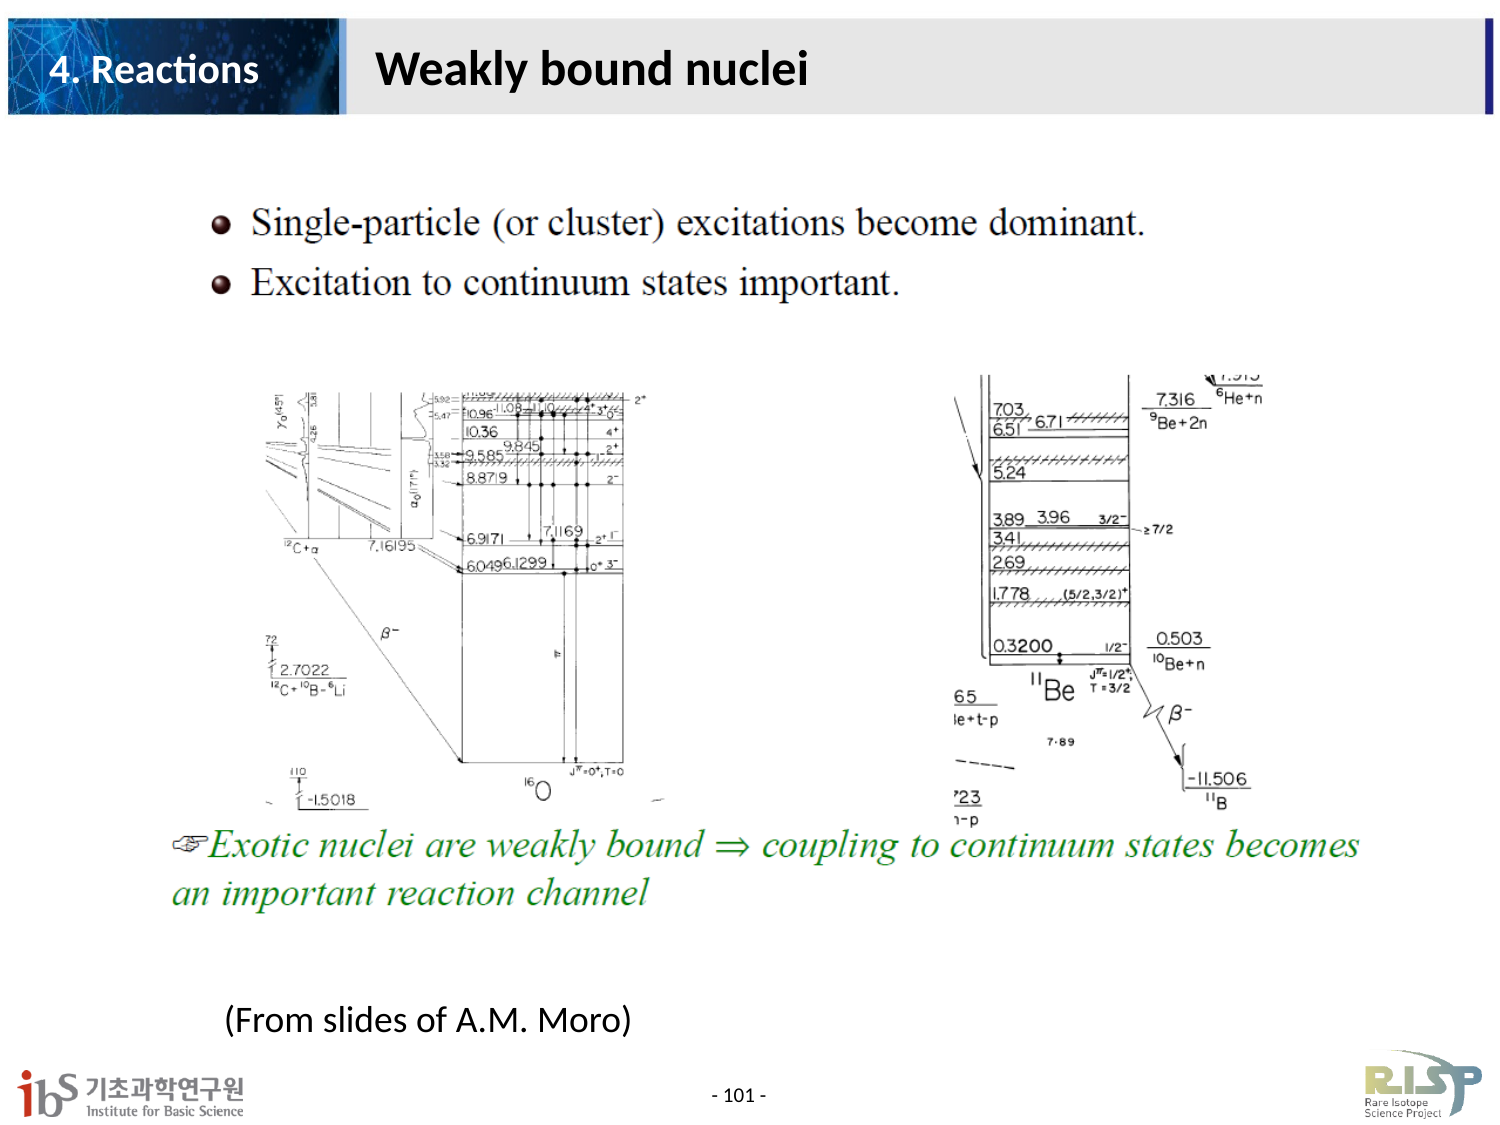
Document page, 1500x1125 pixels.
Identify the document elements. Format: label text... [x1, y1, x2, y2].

picture [1364, 1049, 1482, 1119]
picture [2, 10, 1500, 130]
picture [17, 1070, 243, 1117]
text_box (From slides of A.M. Moro) [208, 987, 648, 1048]
picture [165, 172, 1427, 917]
